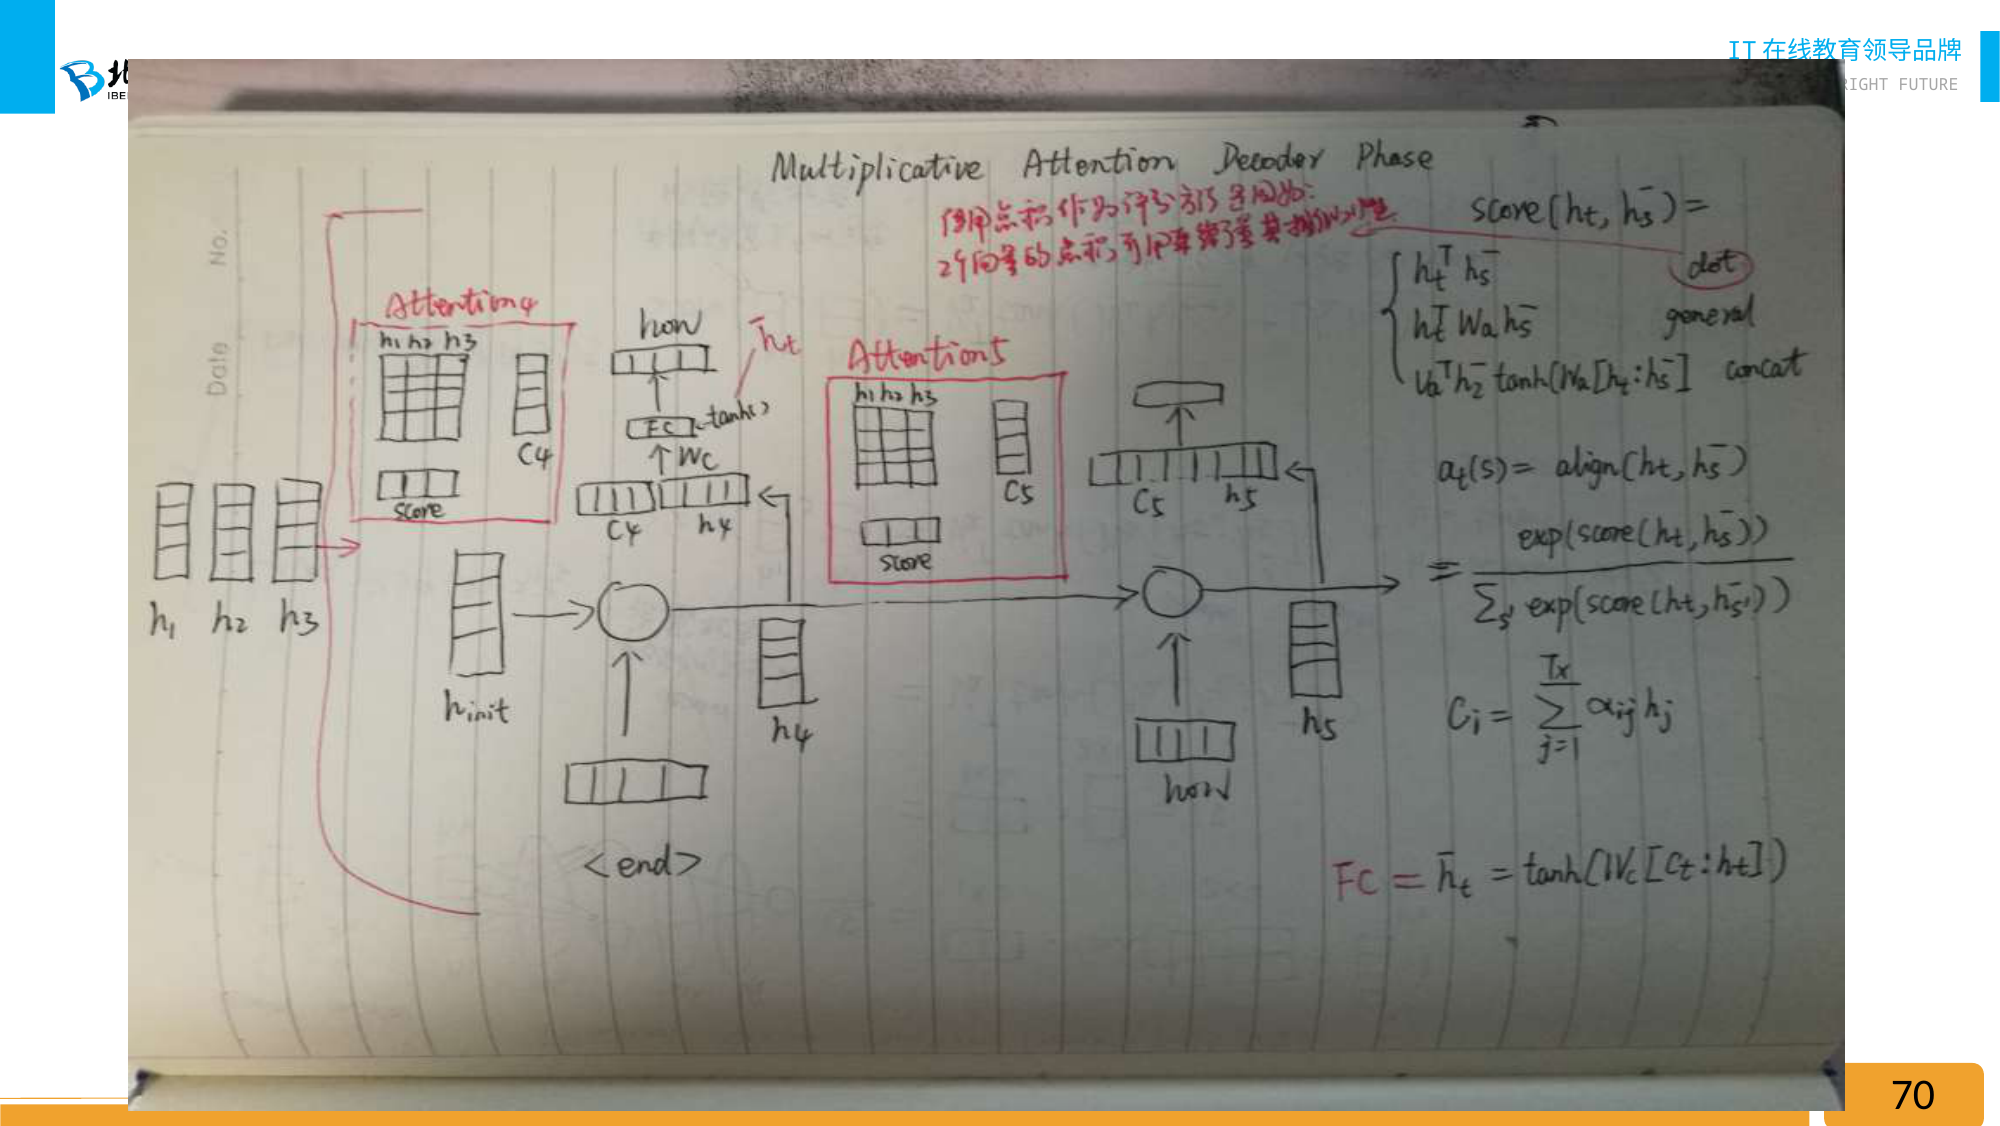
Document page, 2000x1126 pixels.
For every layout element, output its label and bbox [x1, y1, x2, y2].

picture [56, 44, 1845, 1111]
